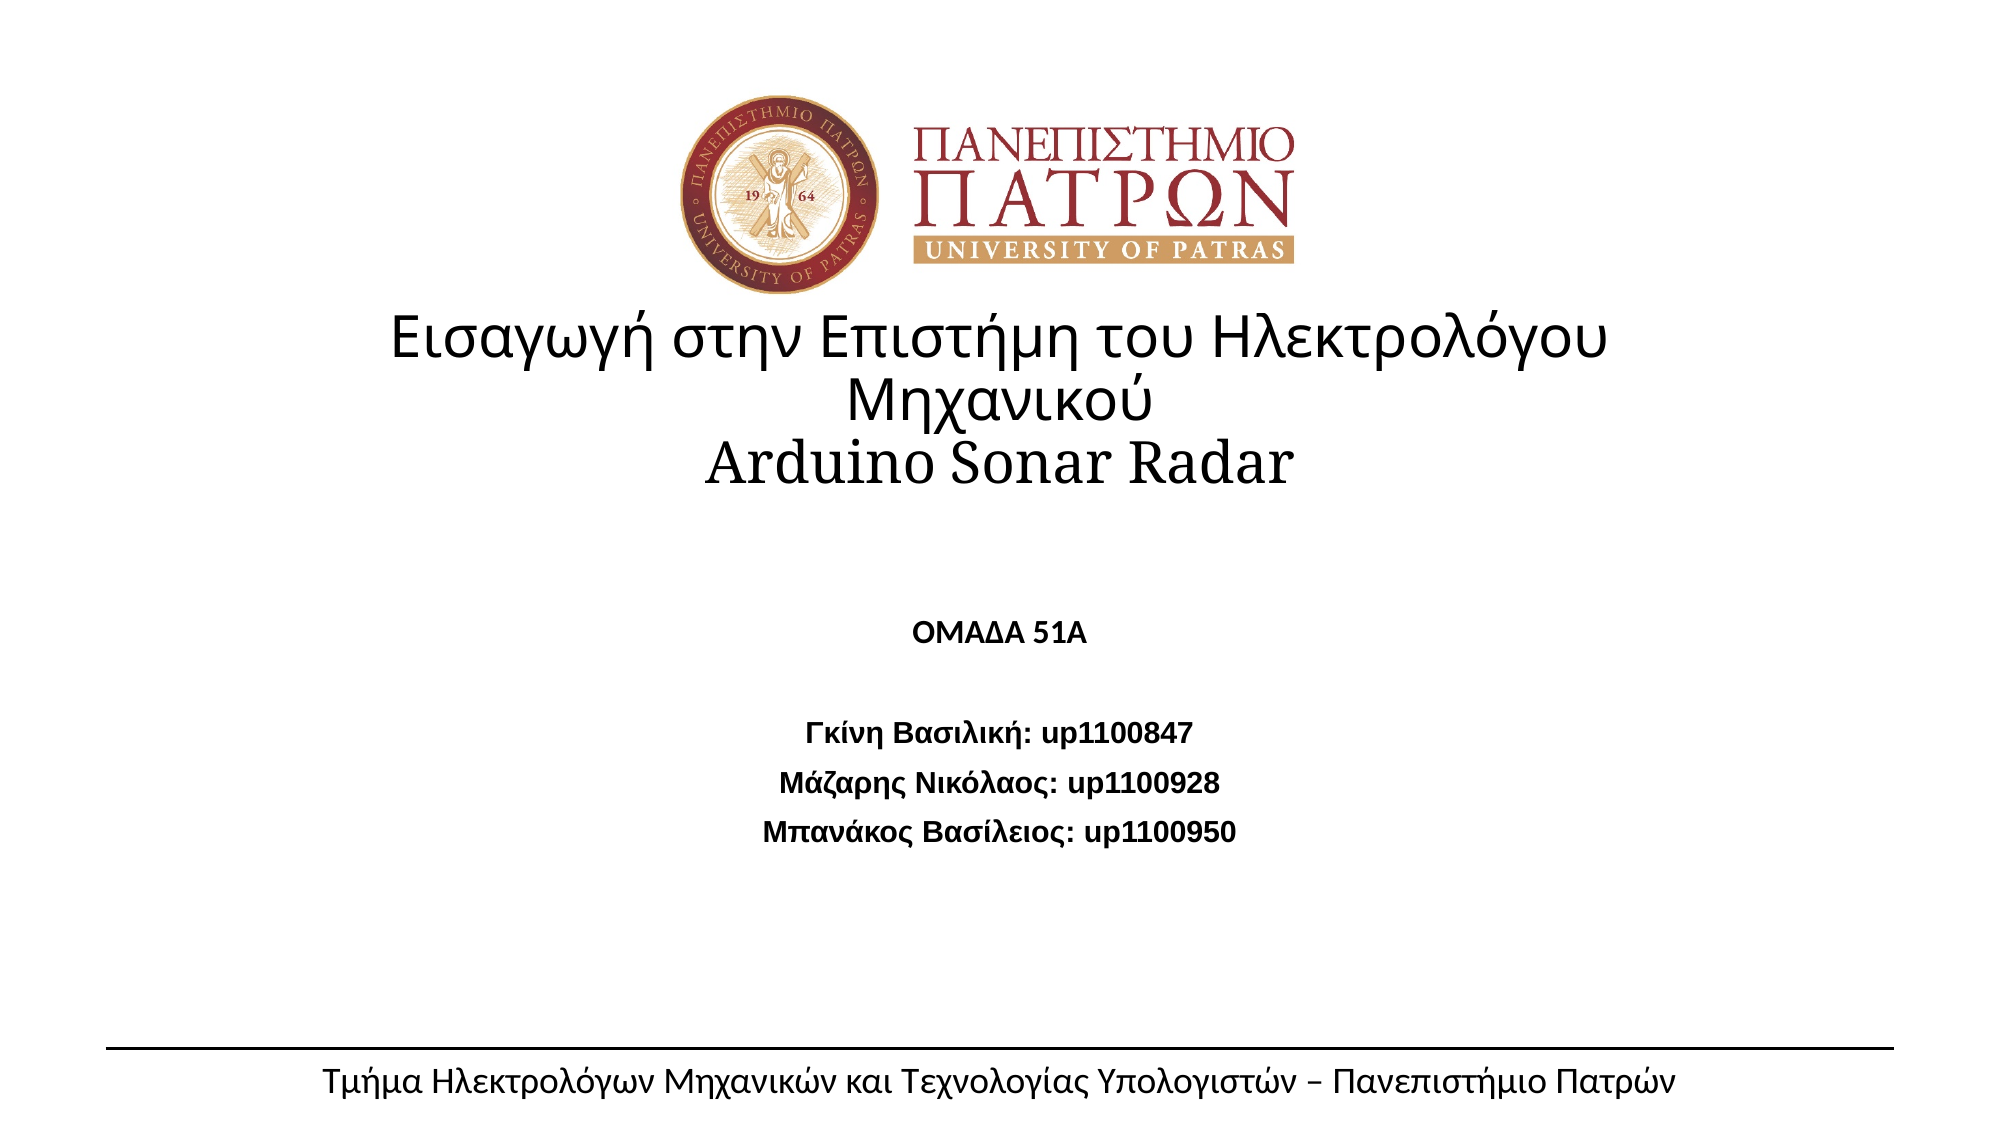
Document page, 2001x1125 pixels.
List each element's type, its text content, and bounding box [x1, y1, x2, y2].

picture [661, 76, 1313, 313]
title Εισαγωγή στην Επιστήμη του Ηλεκτρολόγου Μηχανικού Arduino Sonar Radar [249, 254, 1750, 607]
text_box Τμήμα Ηλεκτρολόγων Μηχανικών και Τεχνολογίας Υπολογιστών – Πανεπιστήμιο Πατρών [181, 1050, 1818, 1109]
subtitle ΟΜΑΔΑ 51Α Γκίνη Βασιλική: up1100847 Μάζαρης Νικόλαος: up1100928 Μπανάκος Βασίλειος: up1100950 [249, 607, 1750, 1014]
